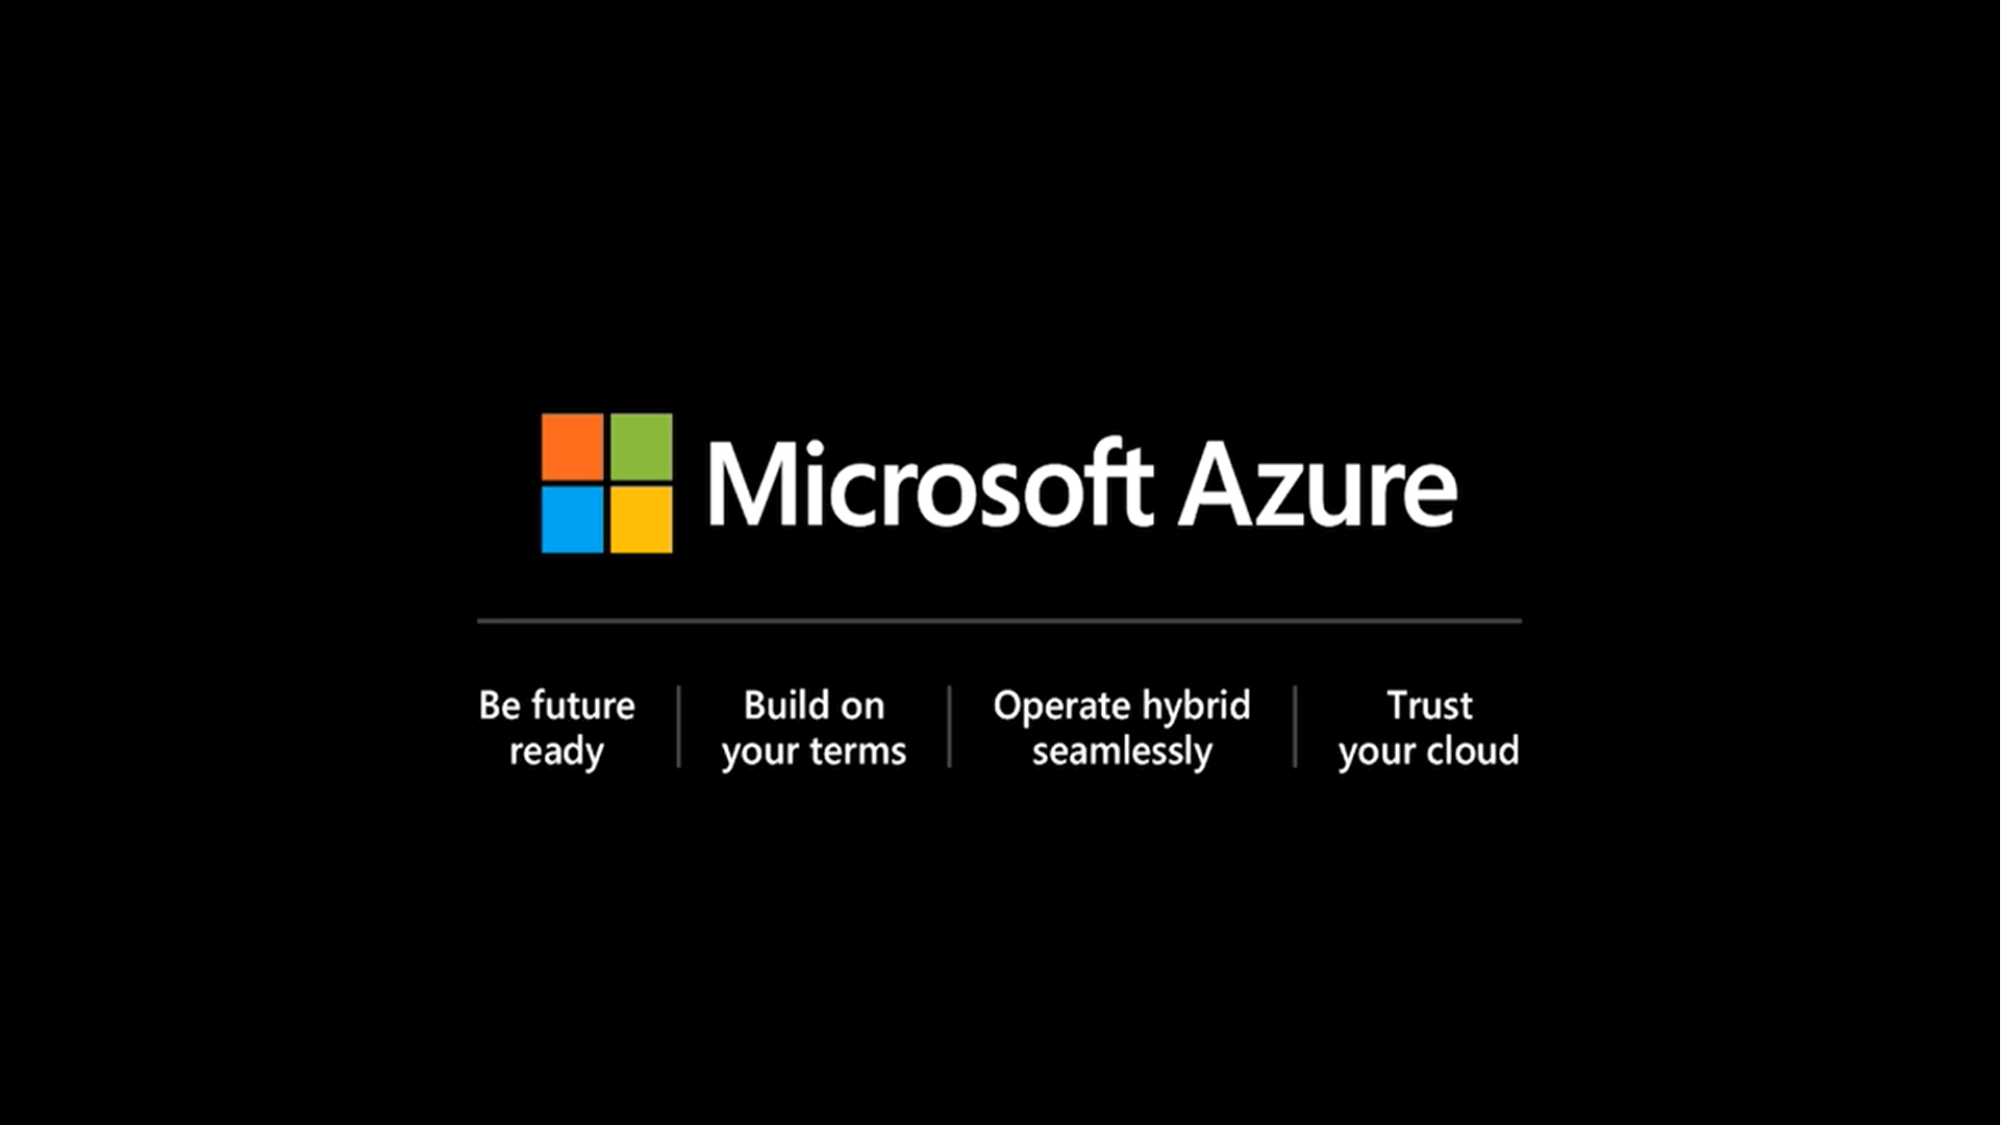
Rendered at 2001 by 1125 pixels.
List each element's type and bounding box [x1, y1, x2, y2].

list [0, 0, 2000, 1125]
